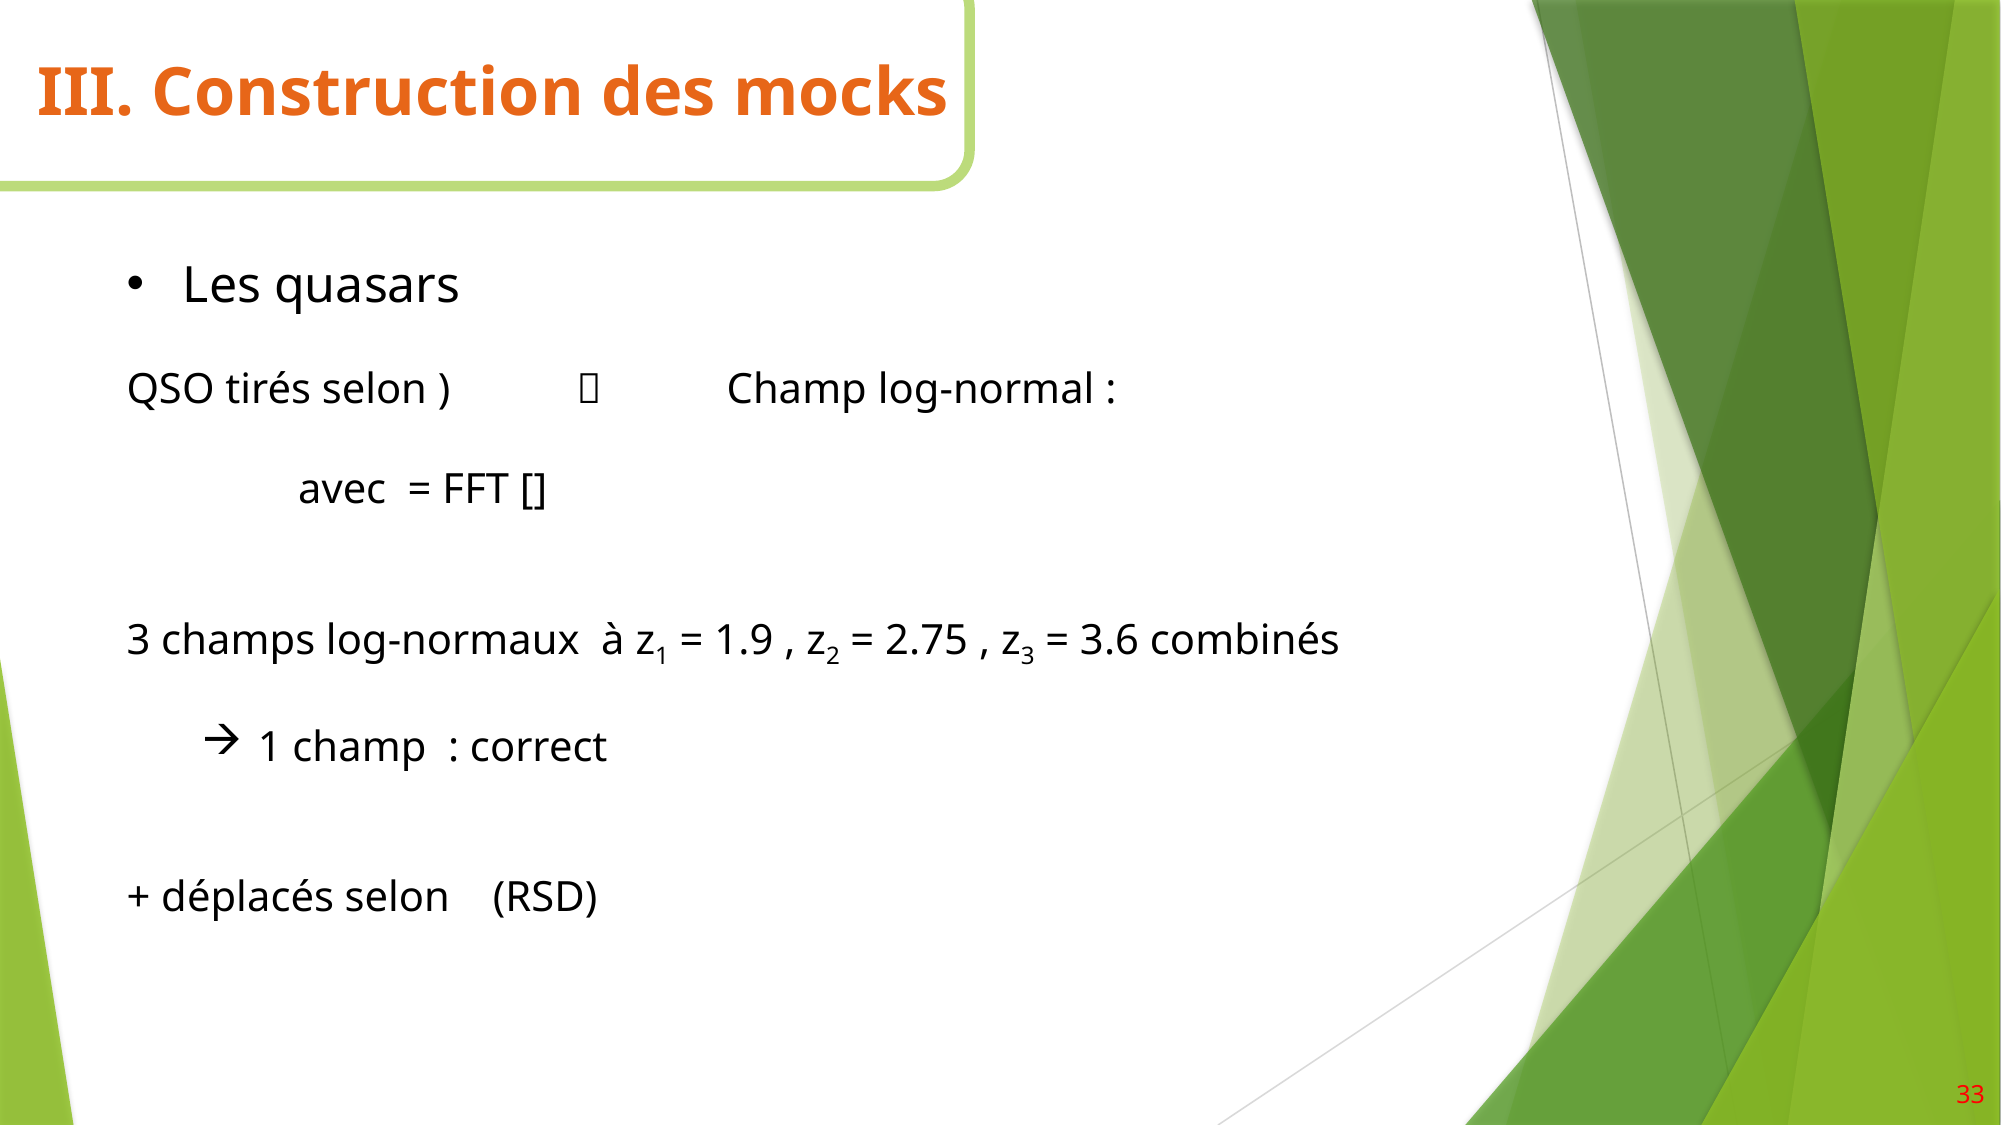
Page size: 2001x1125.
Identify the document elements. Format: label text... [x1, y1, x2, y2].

slide_number 33 [1887, 1065, 2000, 1125]
text_box [0, 0, 972, 188]
